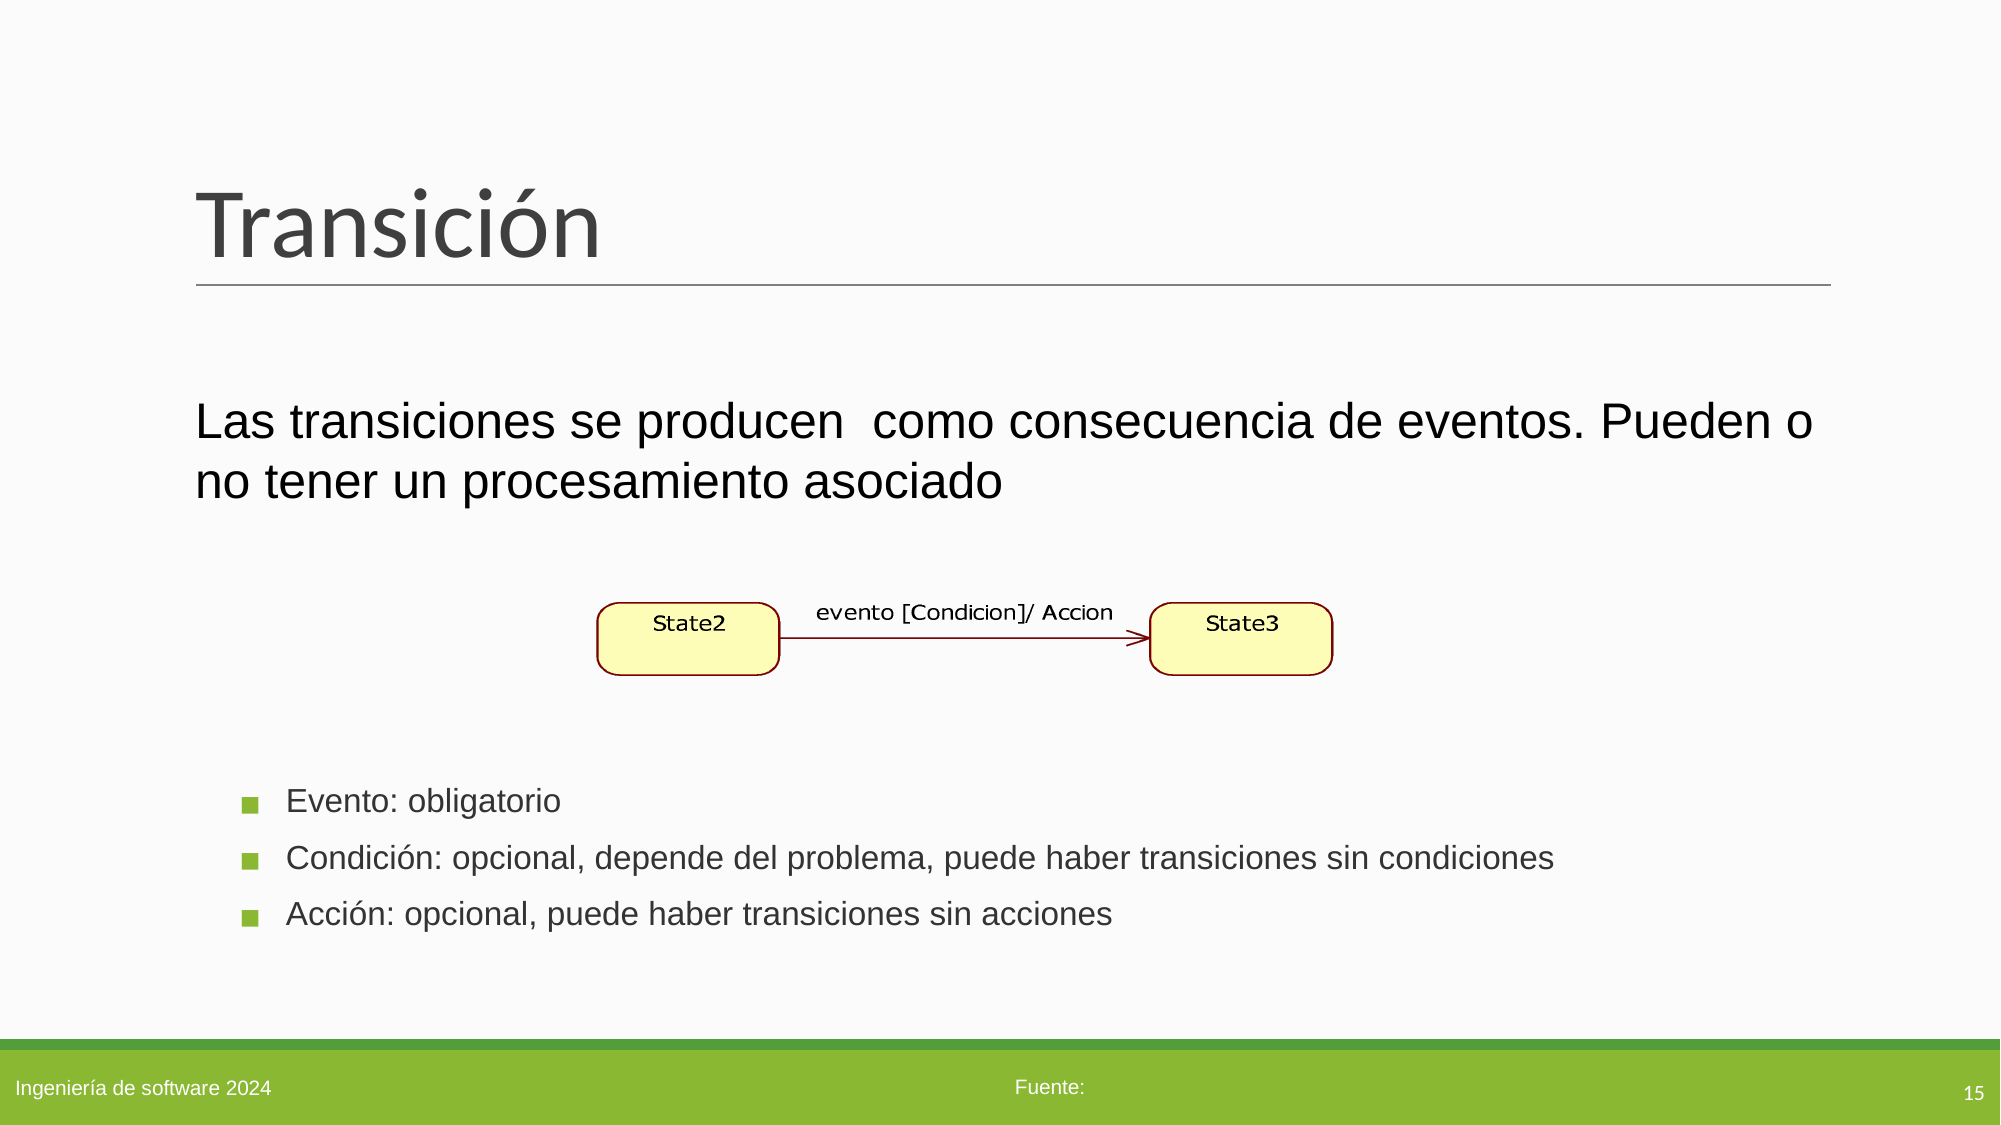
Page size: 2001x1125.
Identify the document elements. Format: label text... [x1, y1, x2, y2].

text_box Evento: obligatorio Condición: opcional, depende del problema, puede haber transiciones sin condiciones Acción: opcional, puede haber transiciones sin acciones [124, 771, 1722, 980]
picture [550, 562, 1379, 713]
title Transición [180, 47, 1830, 285]
text_box Las transiciones se producen como consecuencia de eventos. Pueden o no tener un procesamiento asociado [179, 373, 1830, 524]
slide_number 15 [1784, 1061, 2000, 1122]
